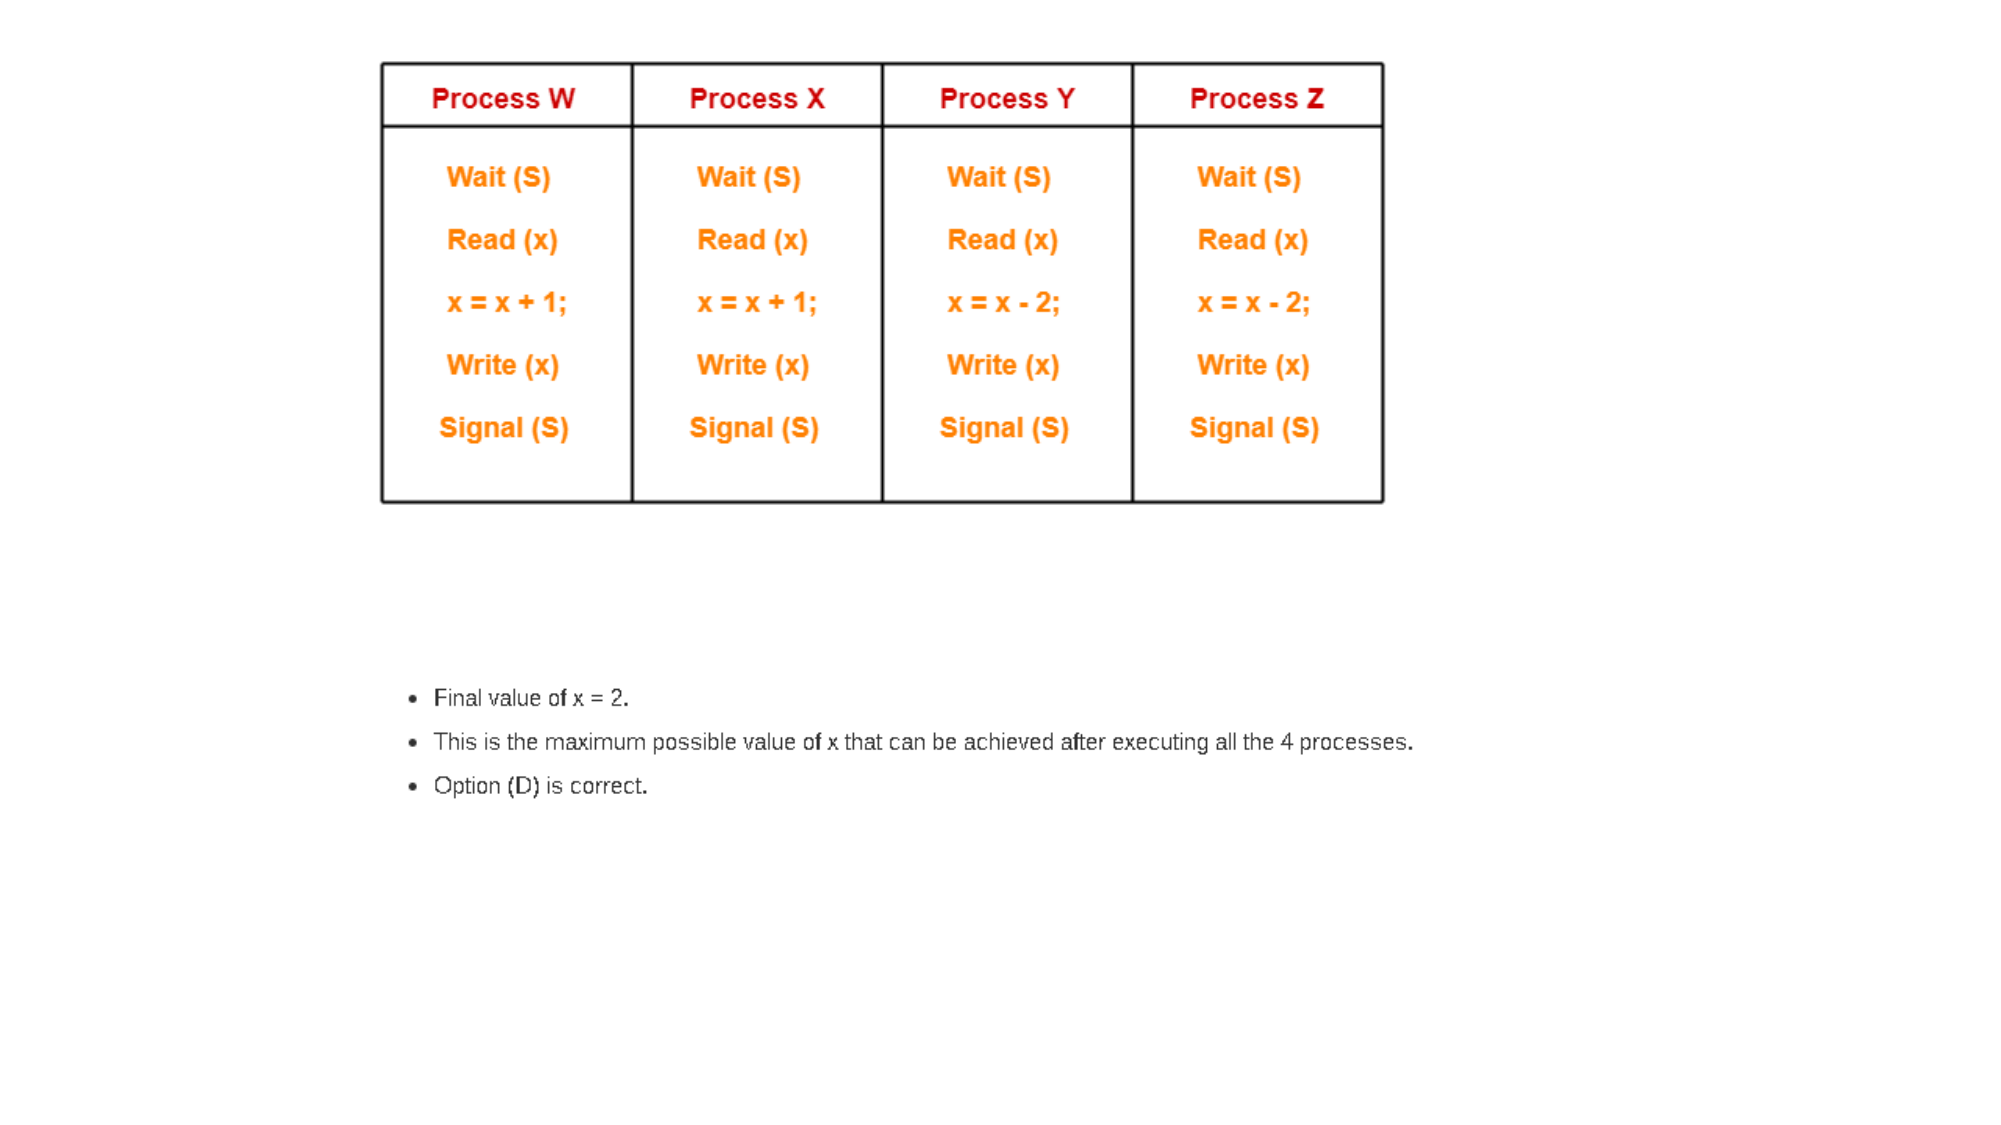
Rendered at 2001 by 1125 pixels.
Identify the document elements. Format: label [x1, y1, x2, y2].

list [305, 0, 1423, 533]
picture [395, 678, 1442, 855]
